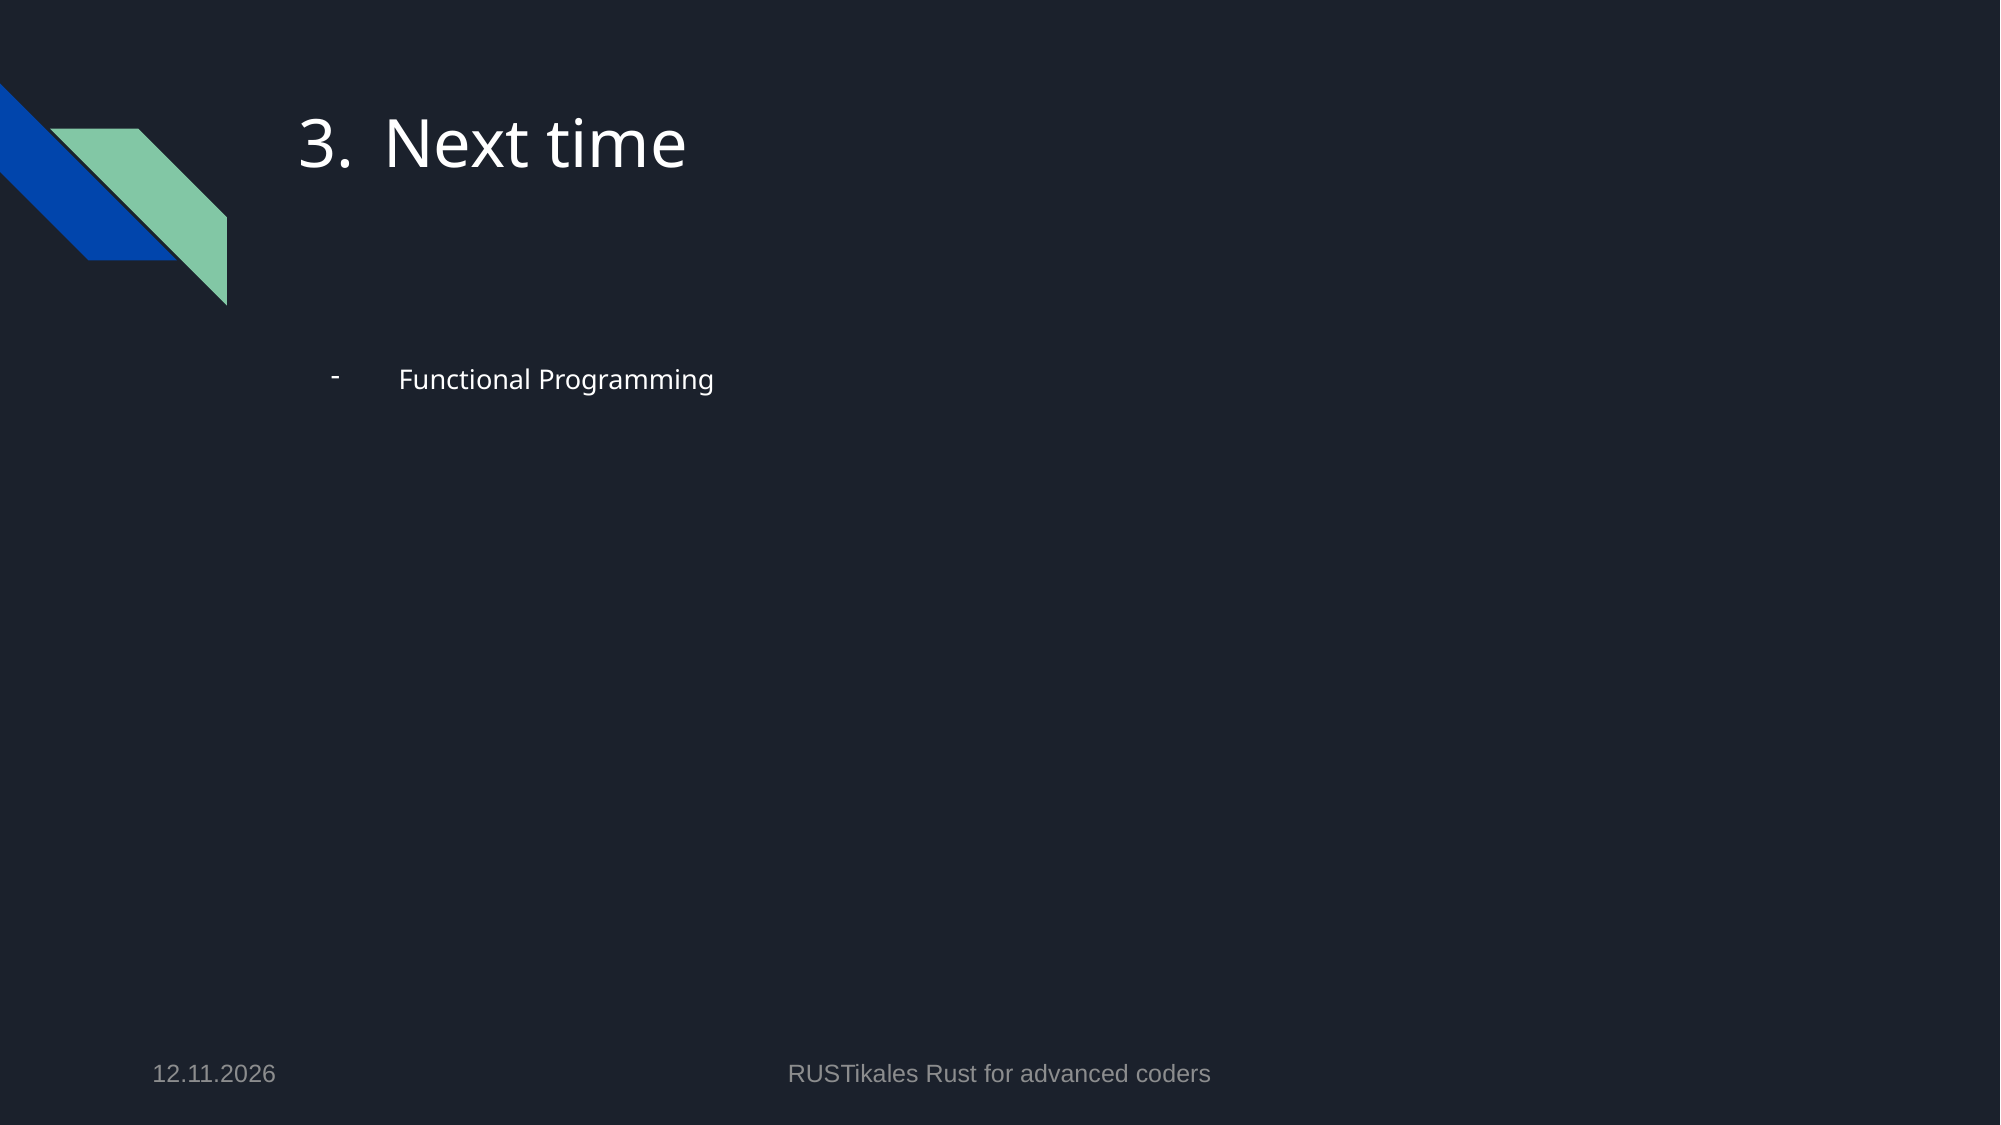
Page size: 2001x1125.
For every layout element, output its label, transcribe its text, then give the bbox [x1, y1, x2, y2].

title Next time [283, 86, 1824, 287]
footer RUSTikales Rust for advanced coders [662, 1042, 1338, 1103]
list Functional Programming [283, 342, 1824, 980]
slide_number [137, 1042, 588, 1103]
